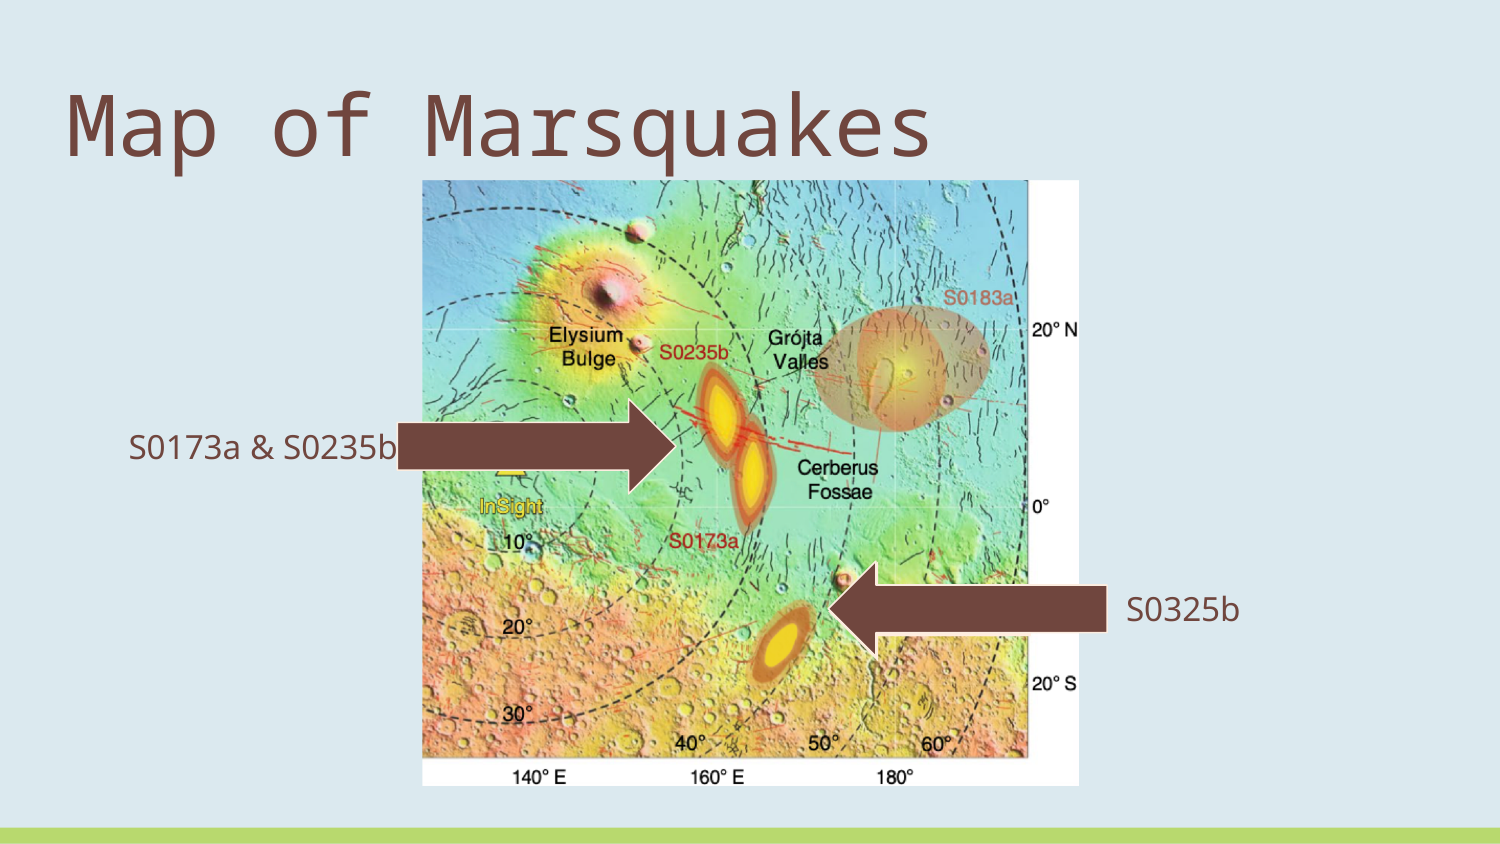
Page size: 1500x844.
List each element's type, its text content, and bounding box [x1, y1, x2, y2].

picture [421, 179, 1079, 786]
title Map of Marsquakes [51, 51, 1449, 189]
text_box S0173a & S0235b [113, 410, 416, 481]
text_box S0325b [1111, 573, 1423, 644]
text_box [1082, 585, 1108, 633]
